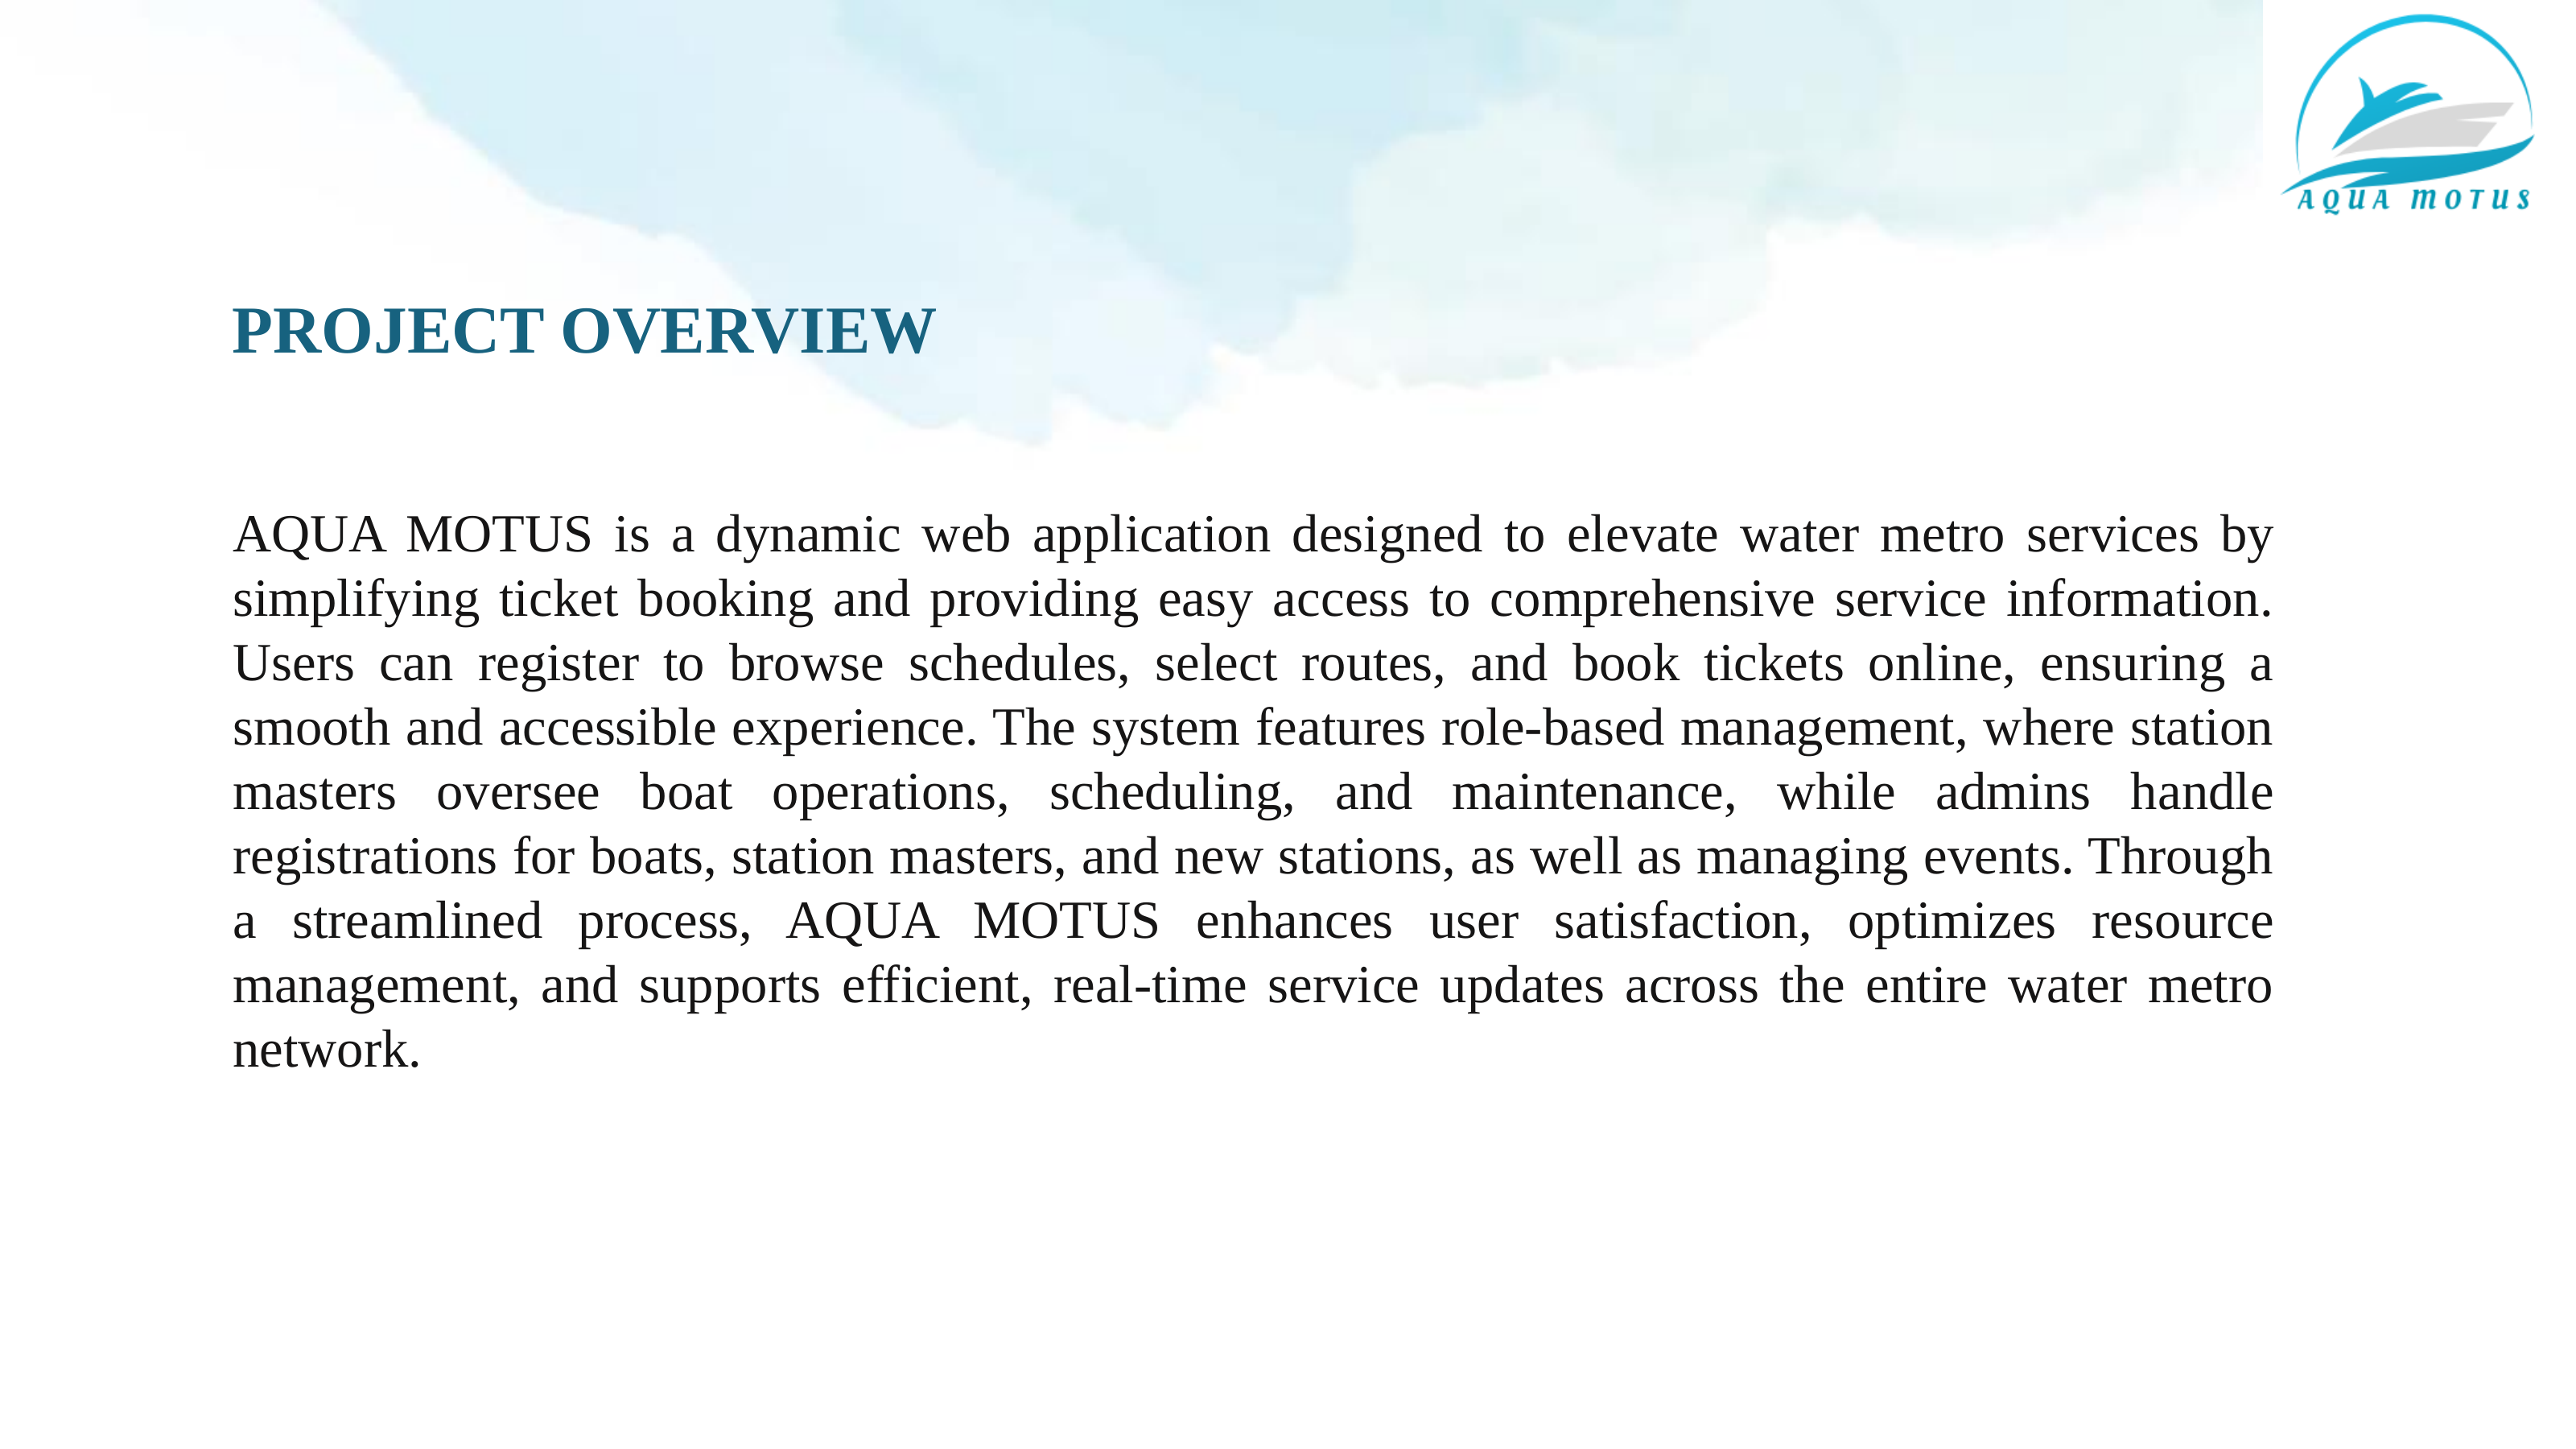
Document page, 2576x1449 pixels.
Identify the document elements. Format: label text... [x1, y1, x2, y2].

text_box AQUA MOTUS is a dynamic web application designed to elevate water metro services by simplifying ticket booking and providing easy access to comprehensive service information. Users can register to browse schedules, select routes, and book tickets online, ensuring a smooth and accessible experience. The system features role-based management, where station masters oversee boat operations, scheduling, and maintenance, while admins handle registrations for boats, station masters, and new stations, as well as managing events. Through a streamlined process, AQUA MOTUS enhances user satisfaction, optimizes resource management, and supports efficient, real-time service updates across the entire water metro network. [221, 408, 2290, 1167]
text_box PROJECT OVERVIEW [221, 280, 1018, 373]
picture [0, 0, 2575, 529]
